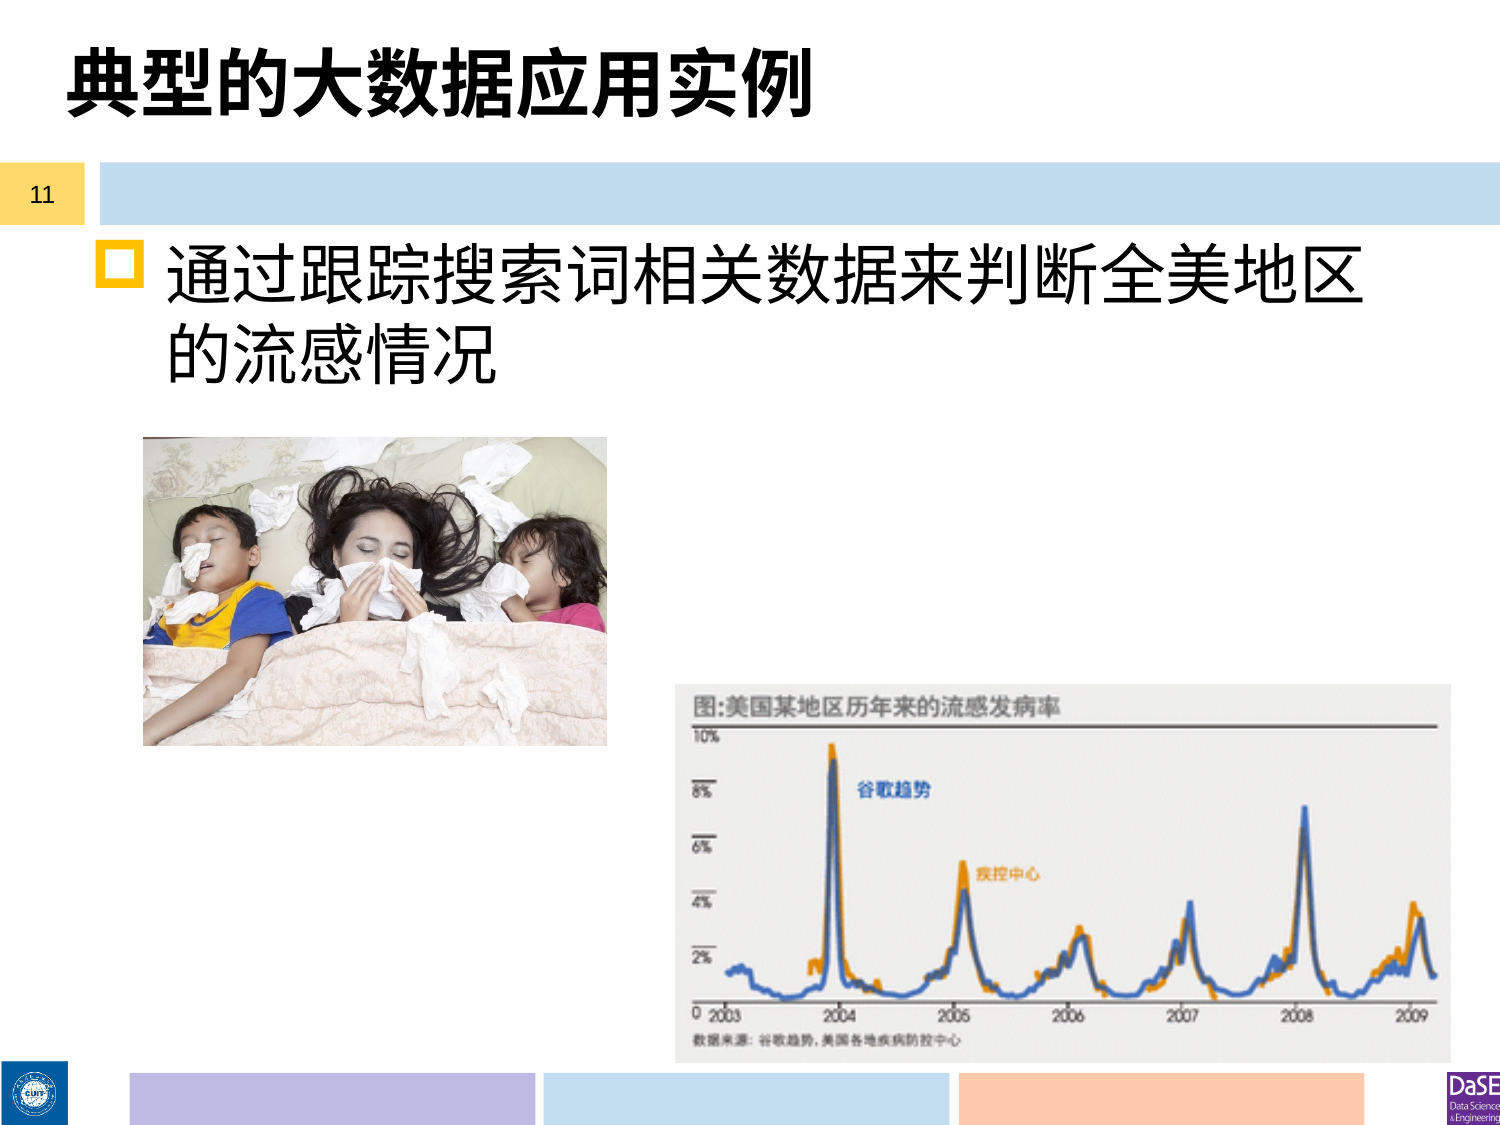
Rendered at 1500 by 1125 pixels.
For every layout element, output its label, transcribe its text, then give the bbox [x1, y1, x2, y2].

picture [1447, 1072, 1500, 1125]
picture [674, 684, 1452, 1063]
picture [143, 437, 607, 747]
list 通过跟踪搜索词相关数据来判断全美地区的流感情况 [75, 224, 1425, 1005]
picture [0, 1059, 69, 1125]
title 典型的大数据应用实例 [50, 0, 1459, 175]
slide_number 11 [0, 162, 85, 225]
